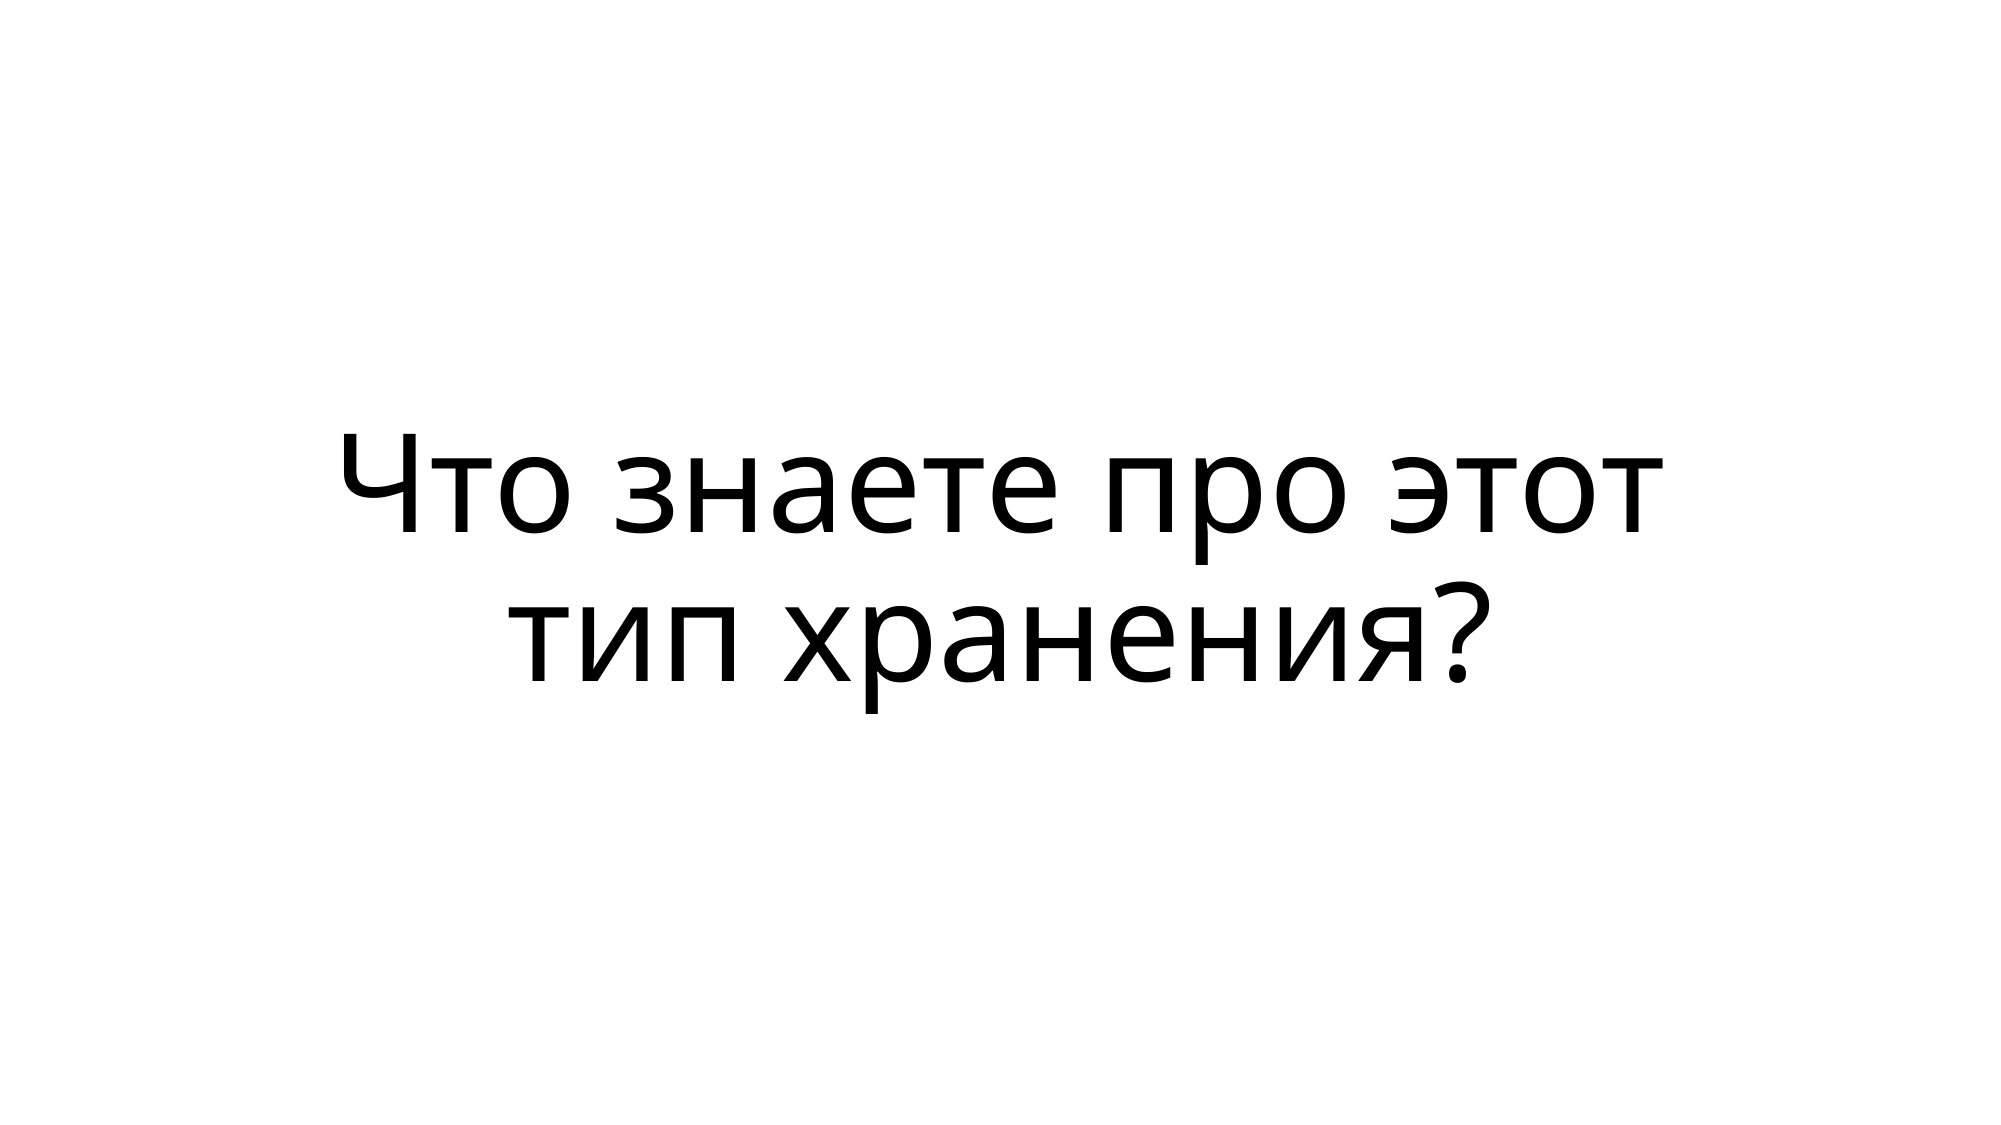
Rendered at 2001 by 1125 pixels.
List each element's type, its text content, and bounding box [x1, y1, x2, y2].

title Что знаете про этот тип хранения? [327, 413, 1672, 711]
